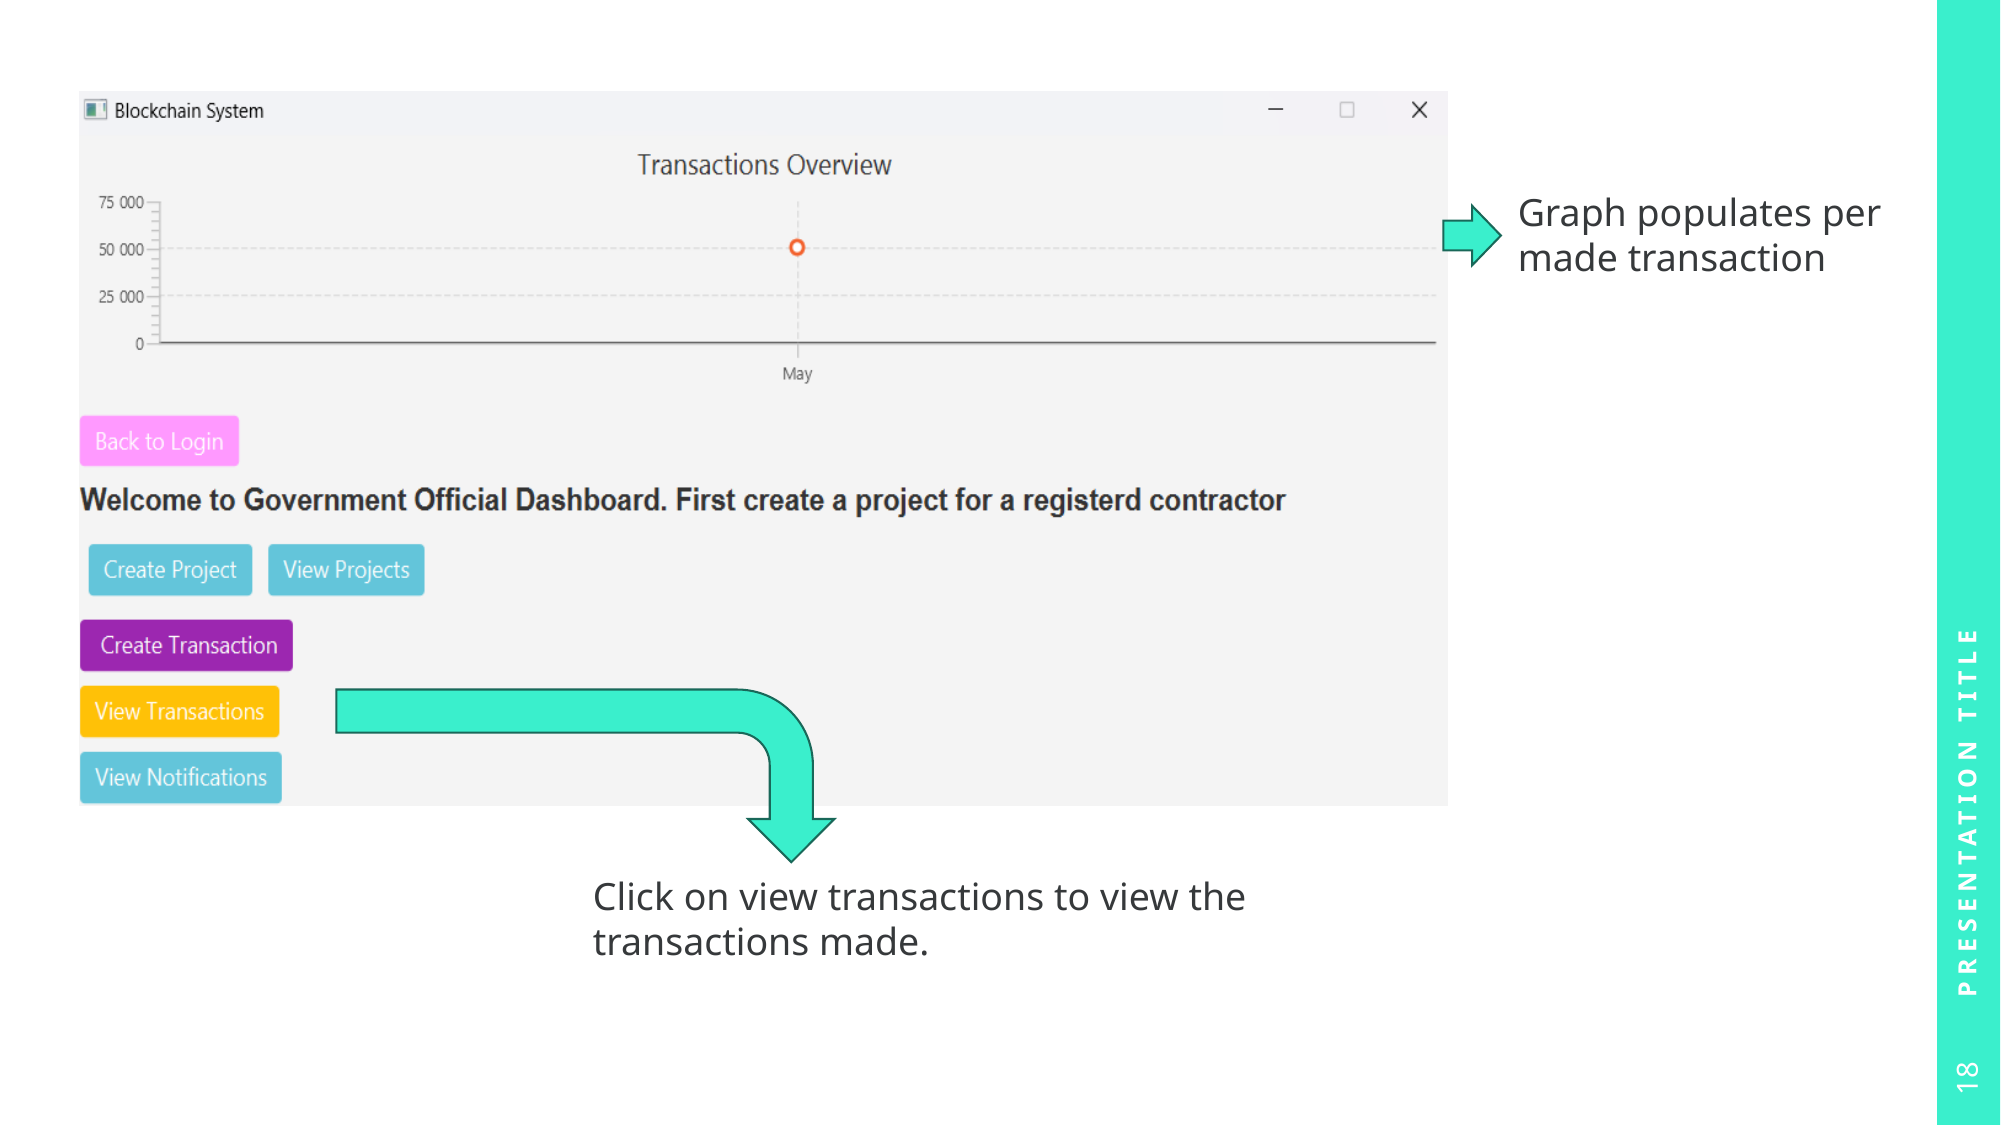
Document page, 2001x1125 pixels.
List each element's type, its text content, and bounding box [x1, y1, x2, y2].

text_box Click on view transactions to view the transactions made. [577, 865, 1404, 971]
footer Presentation Title [1937, 0, 2000, 1032]
text_box [1448, 203, 1503, 268]
text_box [745, 806, 837, 864]
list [79, 91, 1448, 806]
slide_number 18 [1937, 1032, 2000, 1125]
text_box Graph populates per made transaction [1502, 181, 1935, 286]
